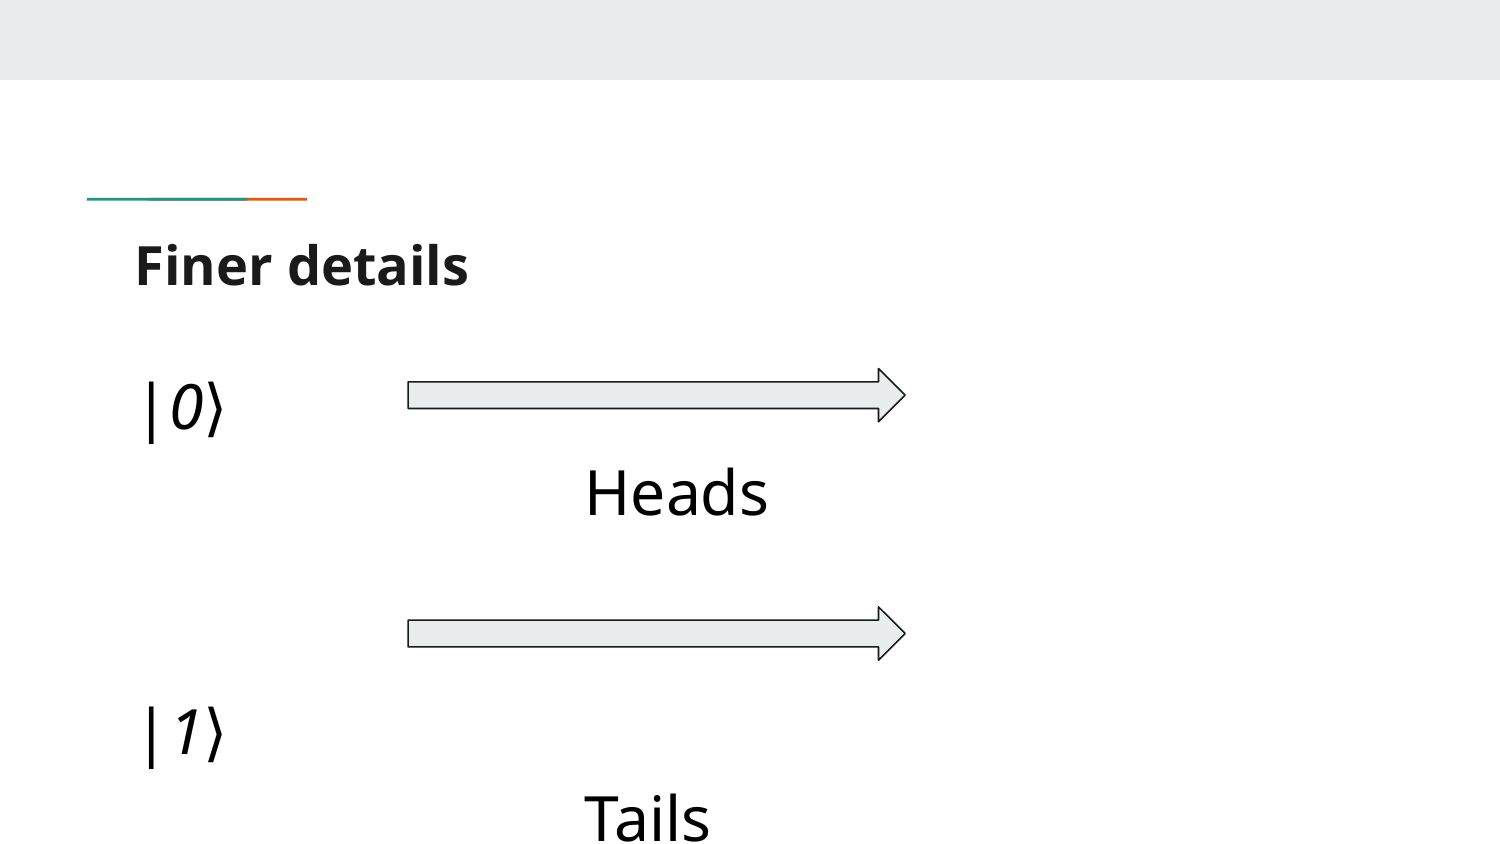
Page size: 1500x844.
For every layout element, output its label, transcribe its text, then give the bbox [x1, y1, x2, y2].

title Finer details [119, 216, 1381, 305]
text_box [408, 606, 906, 661]
text_box [408, 368, 906, 422]
list |0⟩ Heads |1⟩ Tails [119, 341, 1381, 712]
